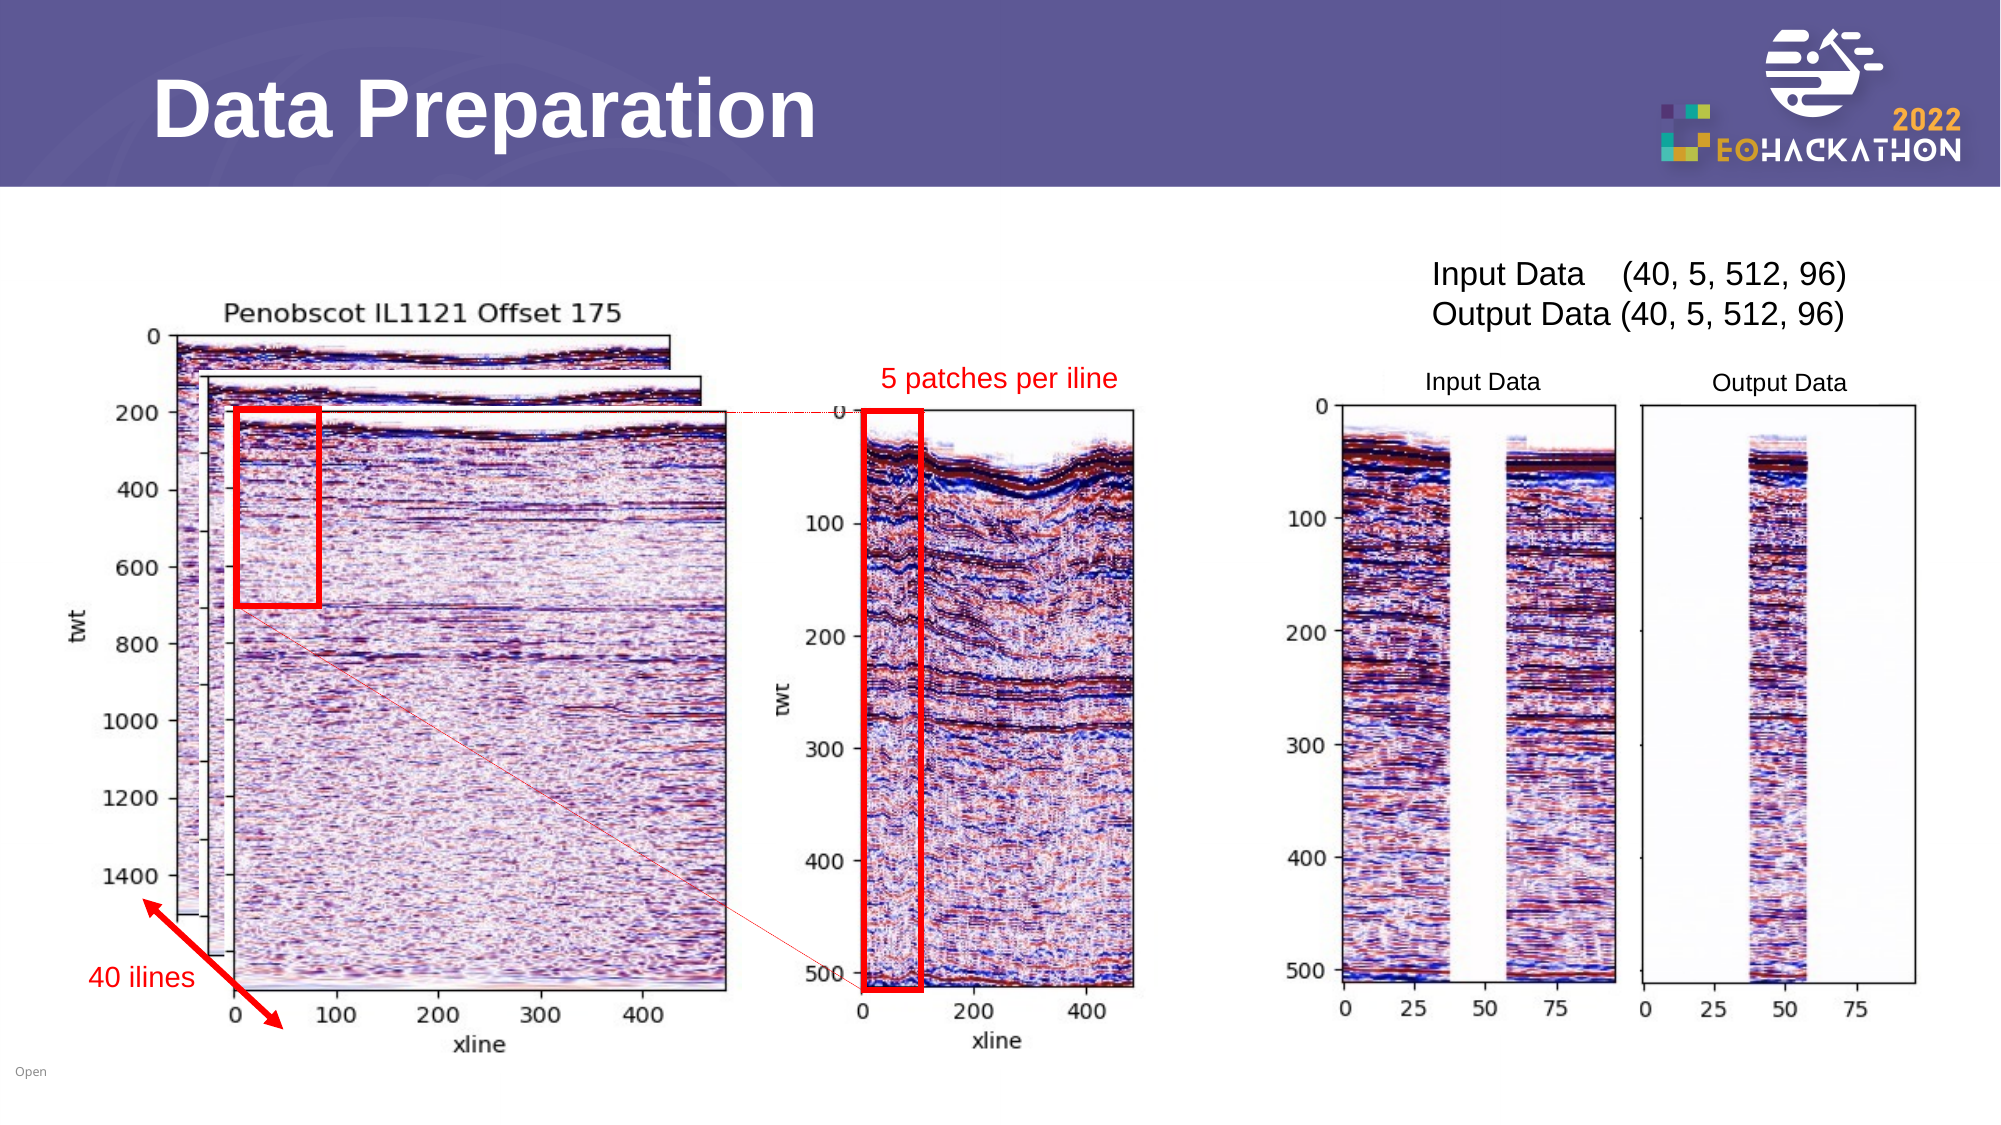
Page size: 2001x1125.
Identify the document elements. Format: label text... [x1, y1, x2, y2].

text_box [236, 606, 863, 991]
picture [0, 0, 2001, 1125]
text_box Input Data (40, 5, 512, 96) Output Data (40, 5, 512, 96) [1417, 244, 1863, 340]
text_box 5 patches per iline [866, 351, 1134, 402]
footer Open [0, 1042, 2000, 1103]
title Data Preparation [137, 50, 1863, 171]
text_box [52, 288, 742, 1073]
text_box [1270, 357, 1629, 1035]
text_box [1639, 358, 1929, 1036]
